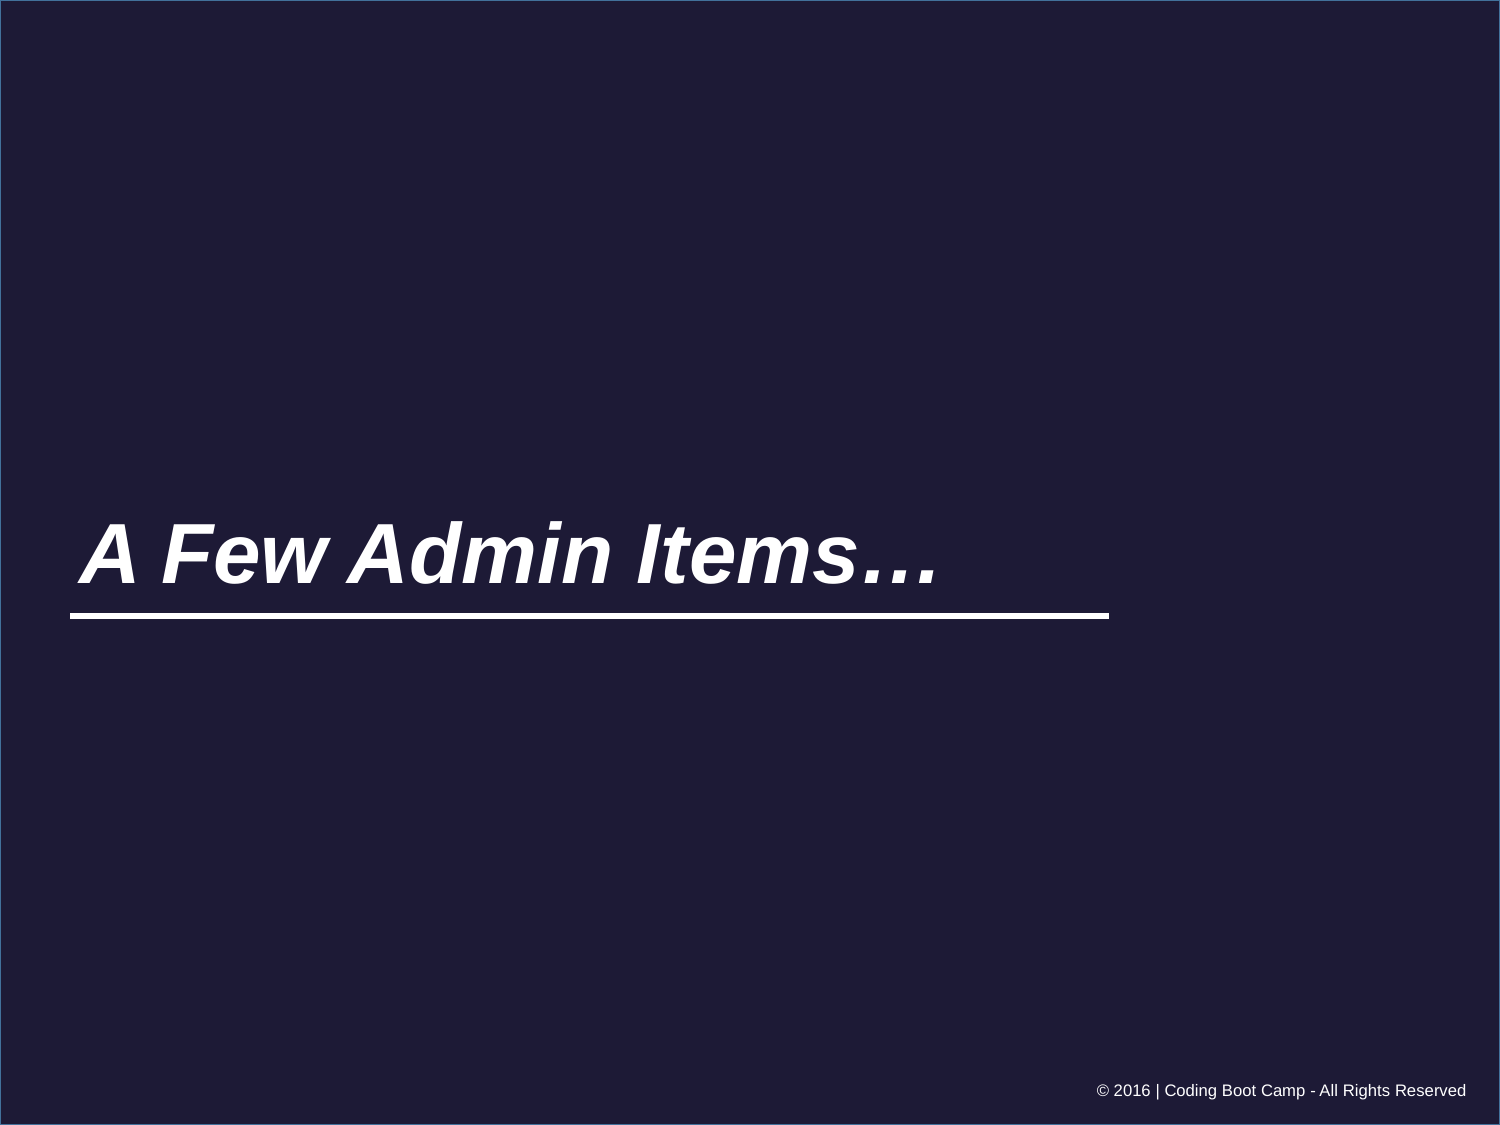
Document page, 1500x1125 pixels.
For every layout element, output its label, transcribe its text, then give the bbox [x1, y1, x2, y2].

title A Few Admin Items… [64, 484, 1415, 628]
